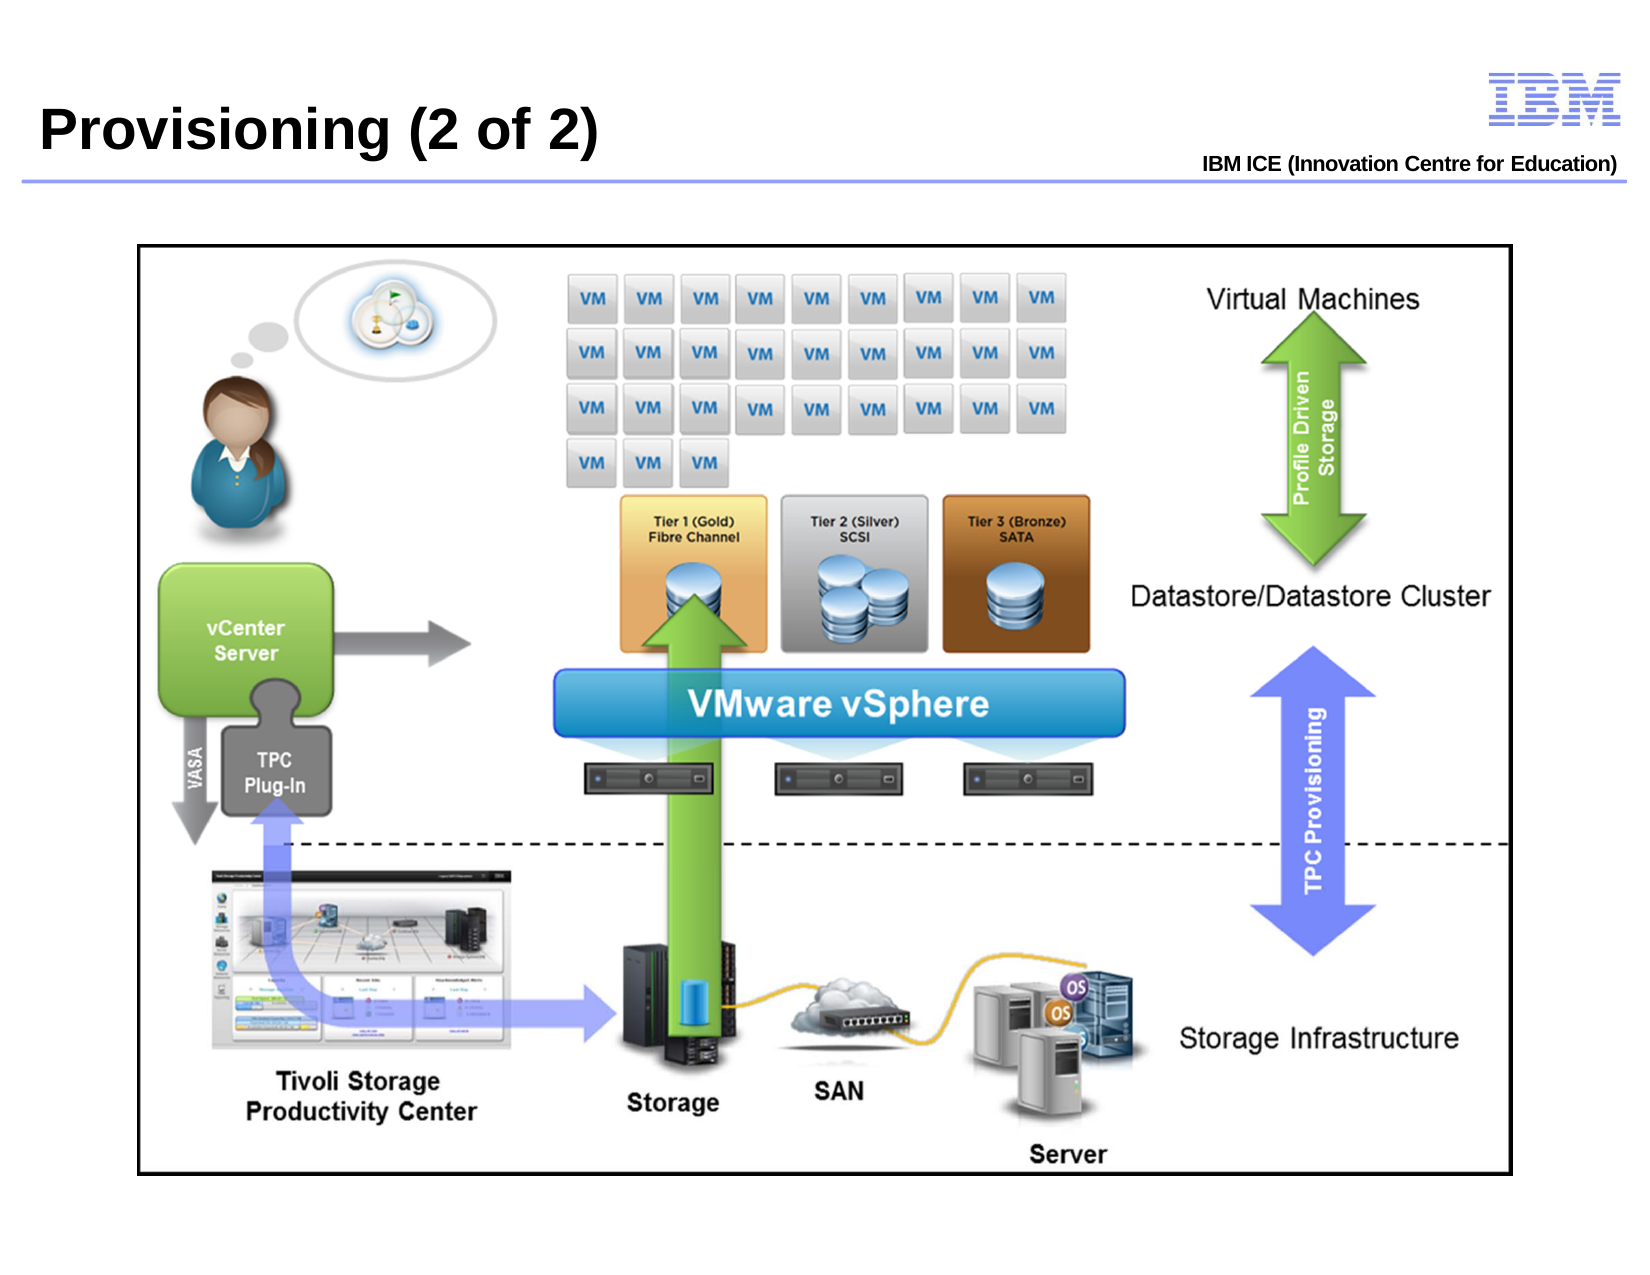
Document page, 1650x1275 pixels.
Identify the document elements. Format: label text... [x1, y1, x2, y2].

text_box IBM ICE (Innovation Centre for Education) [1200, 147, 1624, 176]
title Provisioning (2 of 2) [37, 89, 603, 305]
text_box [21, 179, 37, 184]
picture [1488, 71, 1621, 126]
text_box [136, 243, 1513, 1176]
text_box [603, 179, 1627, 184]
